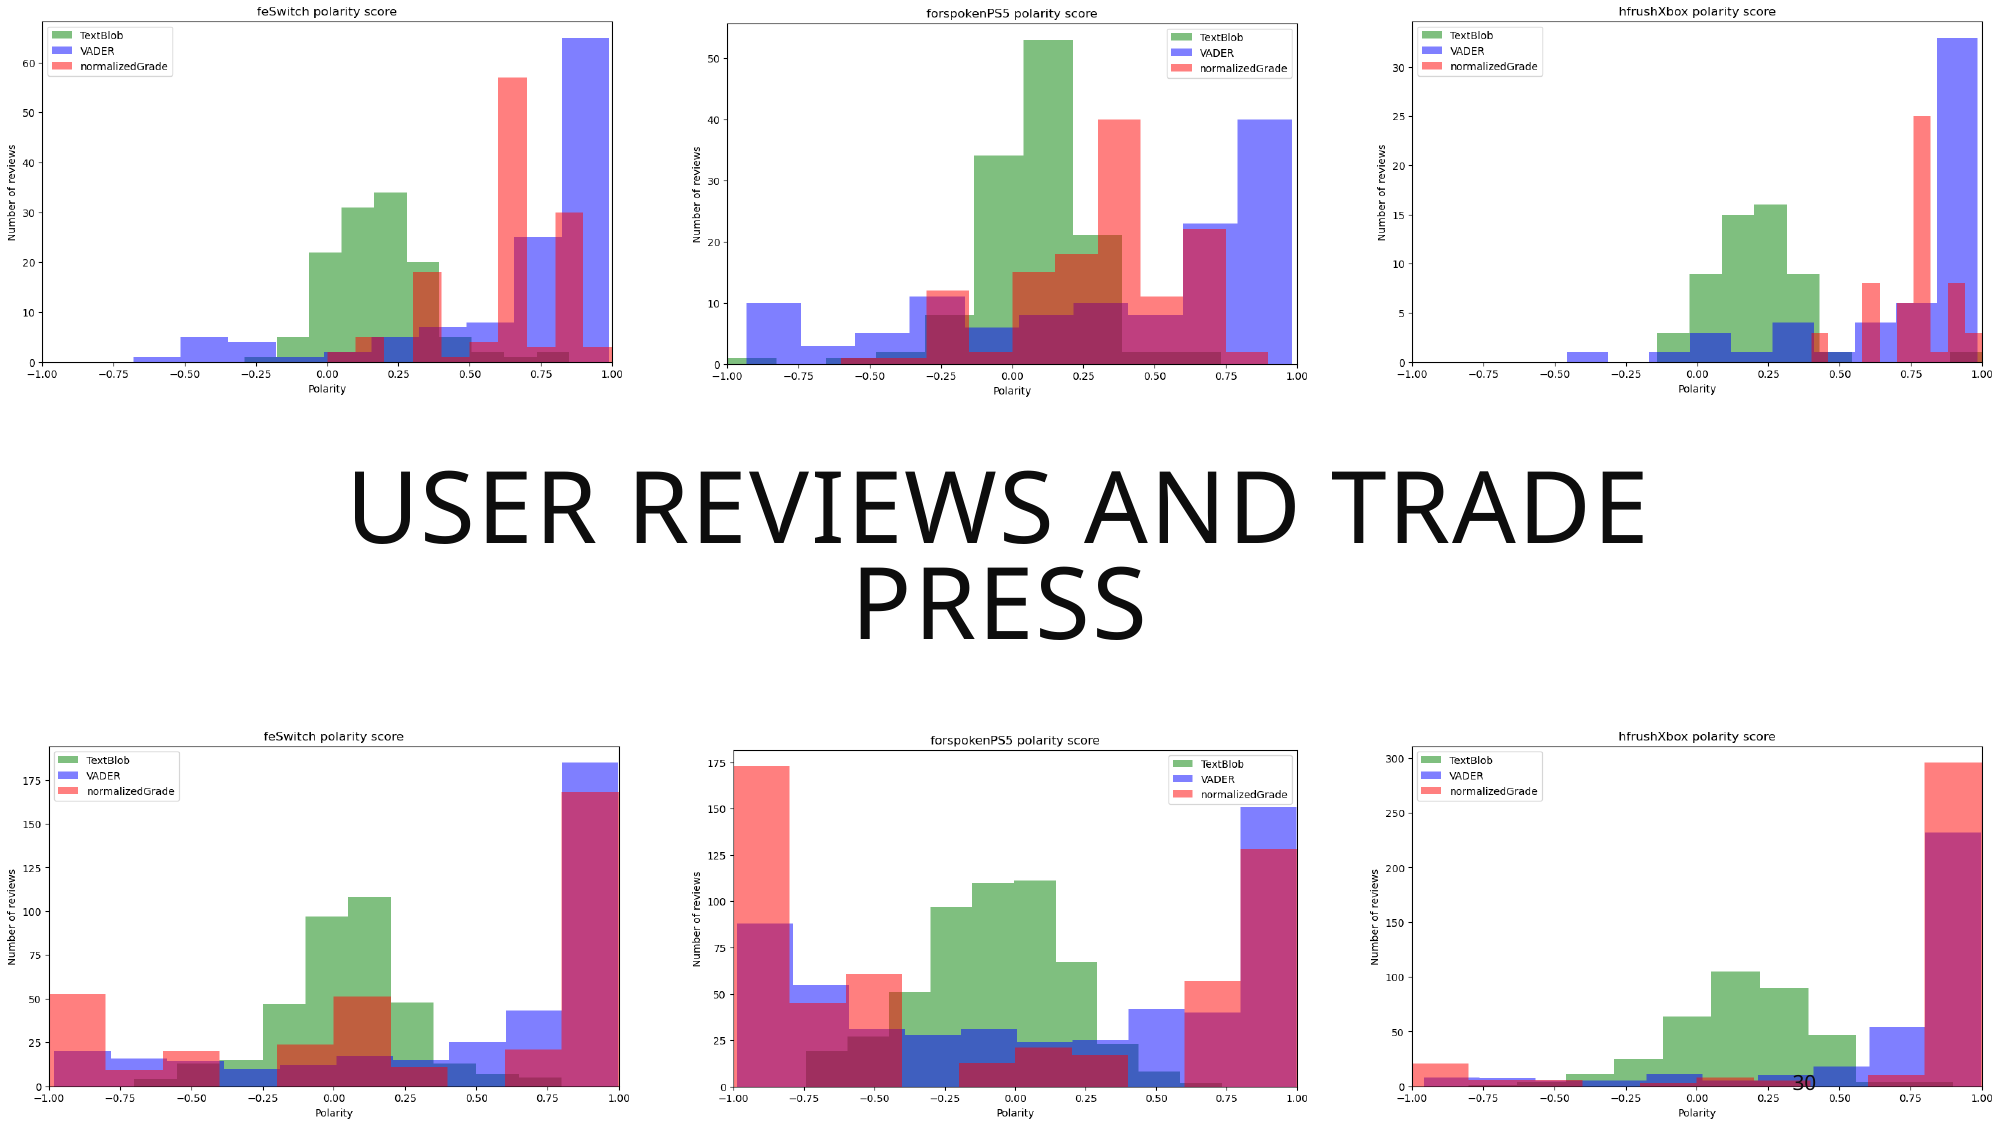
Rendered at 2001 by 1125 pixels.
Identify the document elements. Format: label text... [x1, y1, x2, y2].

picture [0, 724, 637, 1125]
picture [1363, 724, 2000, 1125]
picture [684, 728, 1316, 1125]
picture [1369, 0, 2000, 401]
title User reviews and trade press [180, 441, 1820, 684]
picture [0, 0, 631, 401]
picture [684, 1, 1316, 403]
